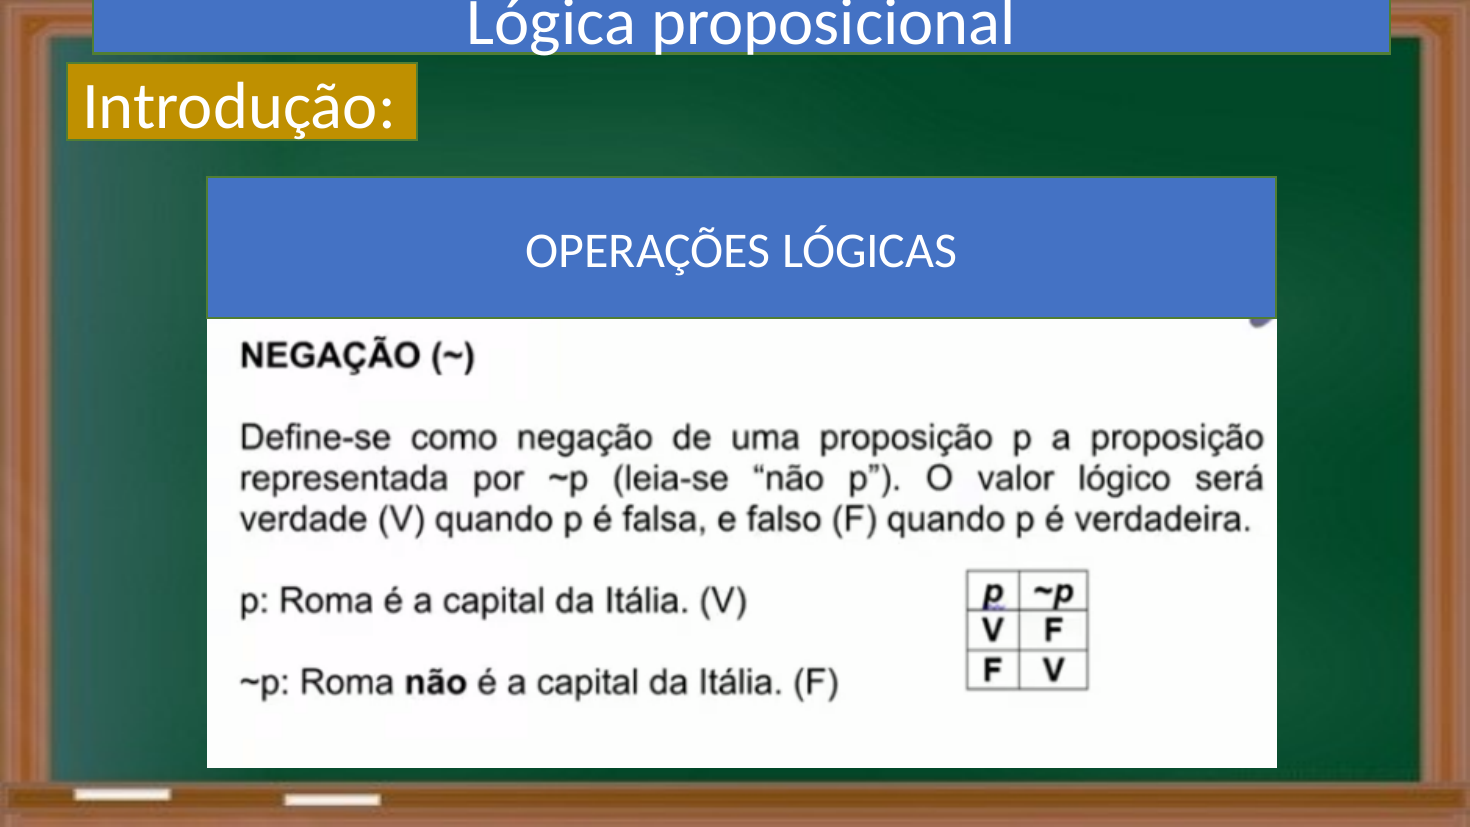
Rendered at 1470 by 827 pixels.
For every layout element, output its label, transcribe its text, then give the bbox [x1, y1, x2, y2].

text_box Lógica proposicional [93, 0, 1391, 54]
text_box Introdução: [67, 63, 418, 140]
picture [0, 0, 1470, 827]
